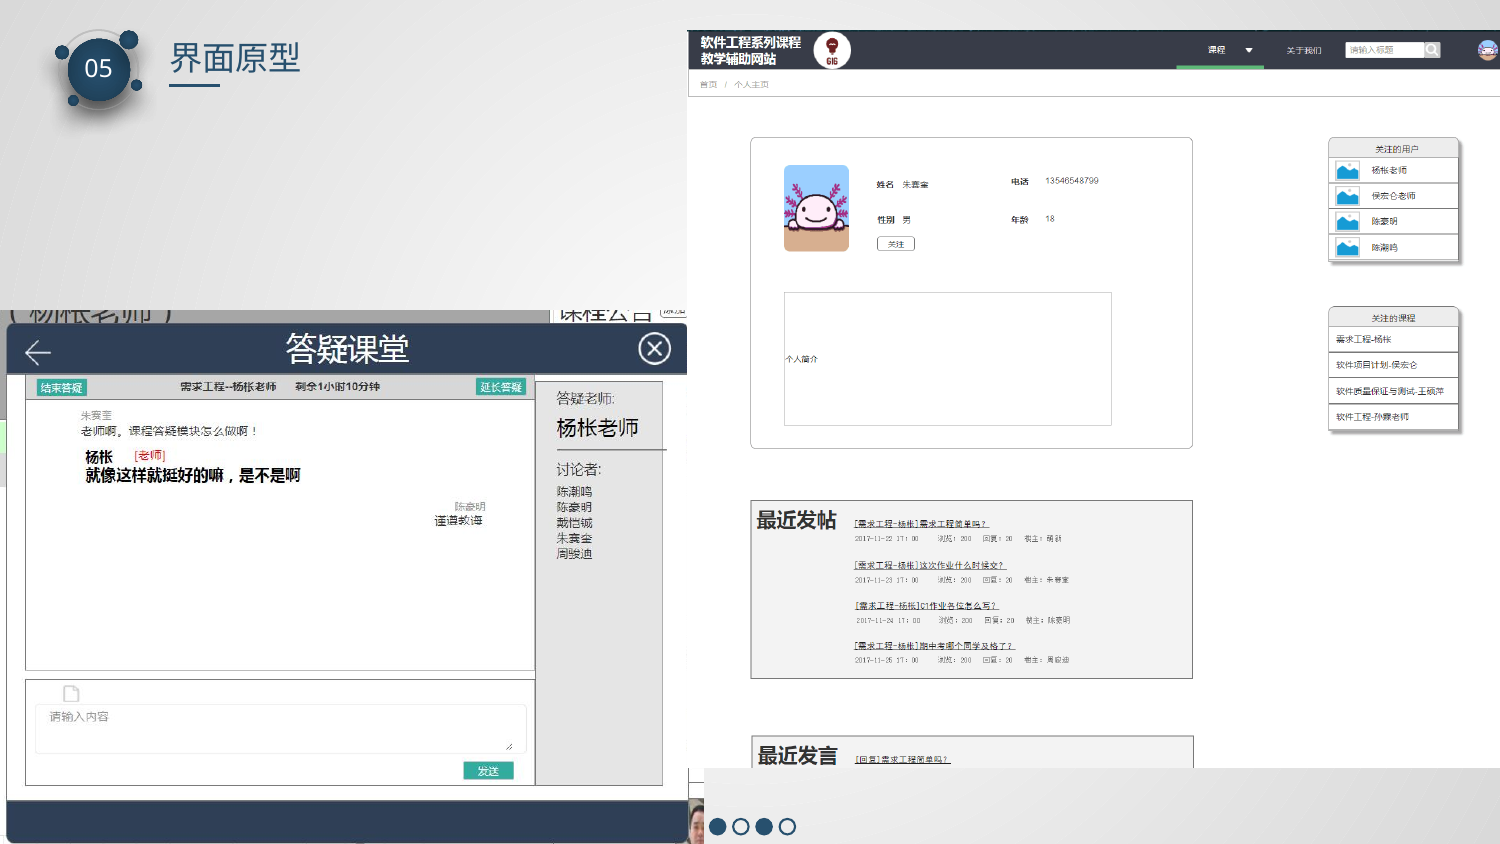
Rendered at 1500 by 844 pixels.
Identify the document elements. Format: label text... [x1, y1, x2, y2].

picture [0, 30, 1500, 844]
text_box 界面原型 [154, 30, 318, 85]
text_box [55, 30, 143, 110]
